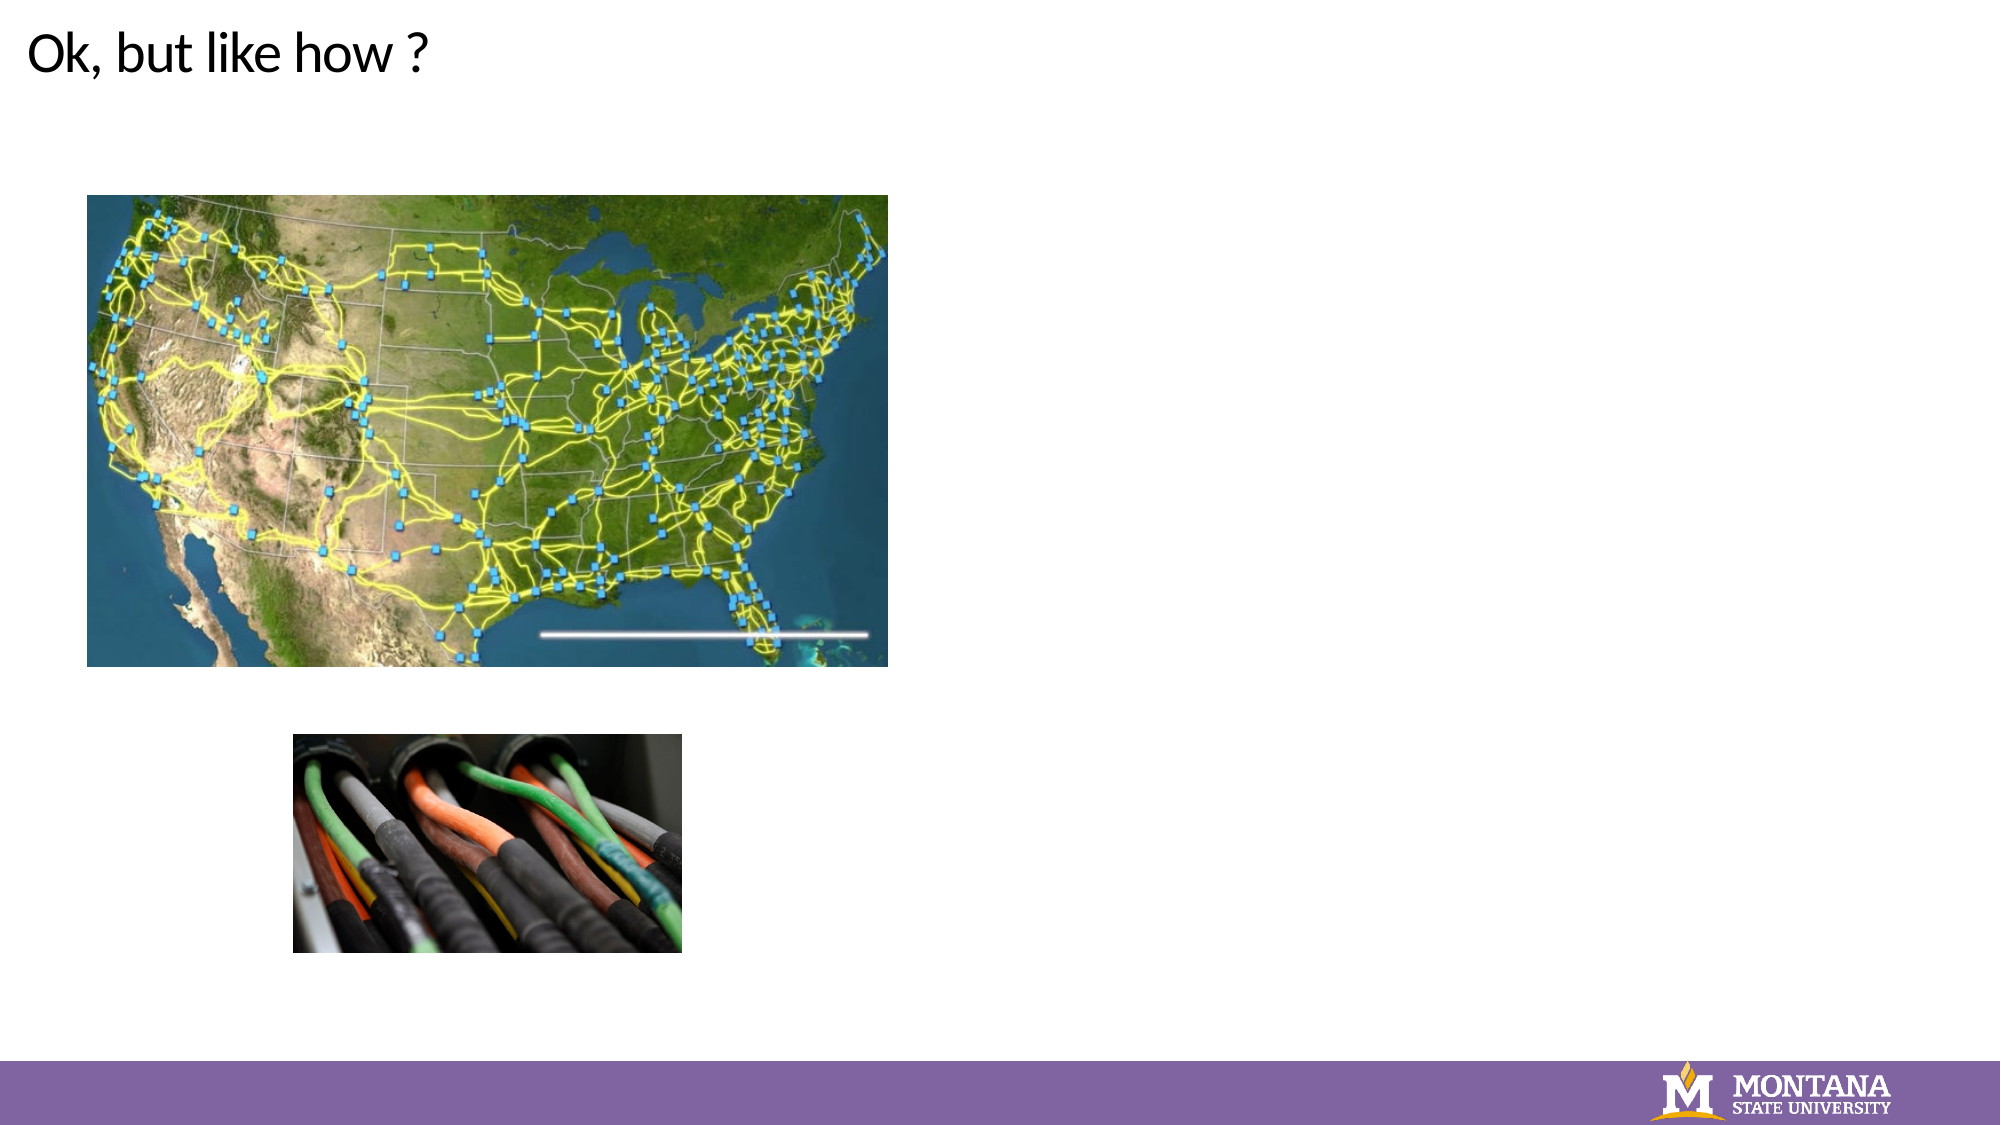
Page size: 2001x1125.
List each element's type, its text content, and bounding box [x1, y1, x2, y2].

text_box Ok, but like how ? [24, 12, 900, 85]
picture [1649, 1060, 1892, 1122]
picture [293, 733, 682, 953]
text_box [1892, 1060, 2000, 1125]
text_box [0, 1060, 1647, 1125]
picture [87, 195, 888, 667]
